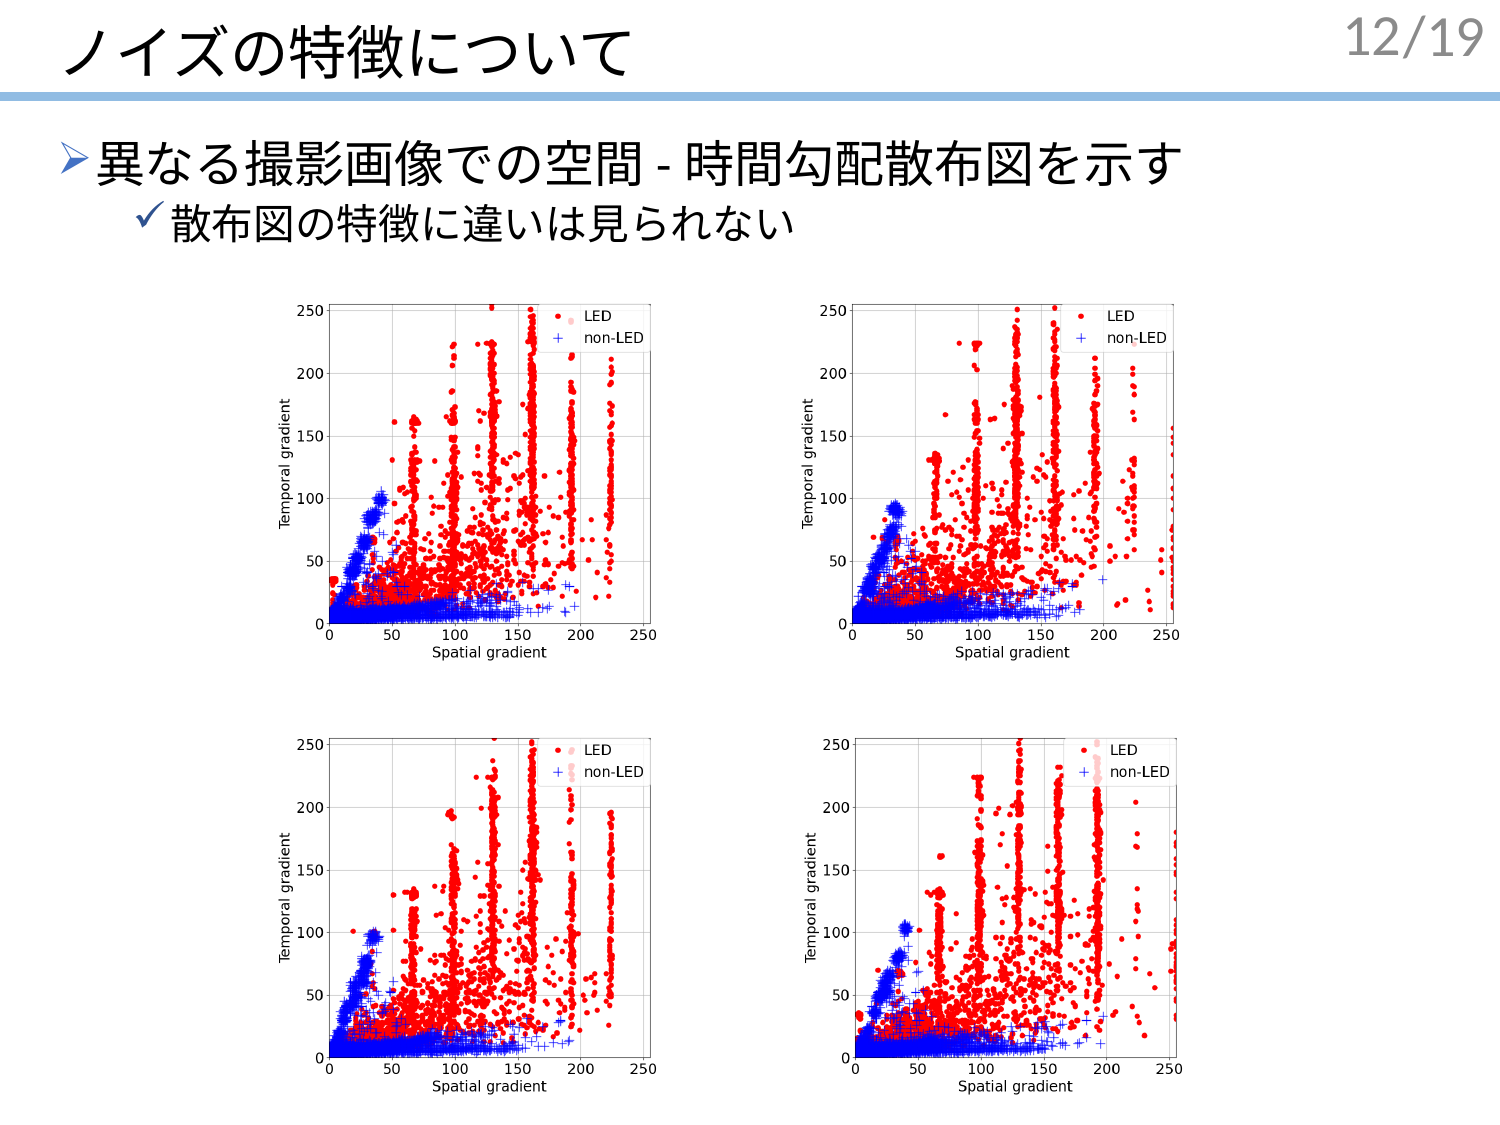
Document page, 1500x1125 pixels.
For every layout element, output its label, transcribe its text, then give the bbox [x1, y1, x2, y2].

picture [277, 688, 691, 1103]
title ノイズの特徴について [42, 0, 1458, 112]
picture [277, 254, 691, 669]
picture [799, 254, 1214, 669]
text_box [42, 132, 1458, 1014]
picture [803, 688, 1217, 1103]
